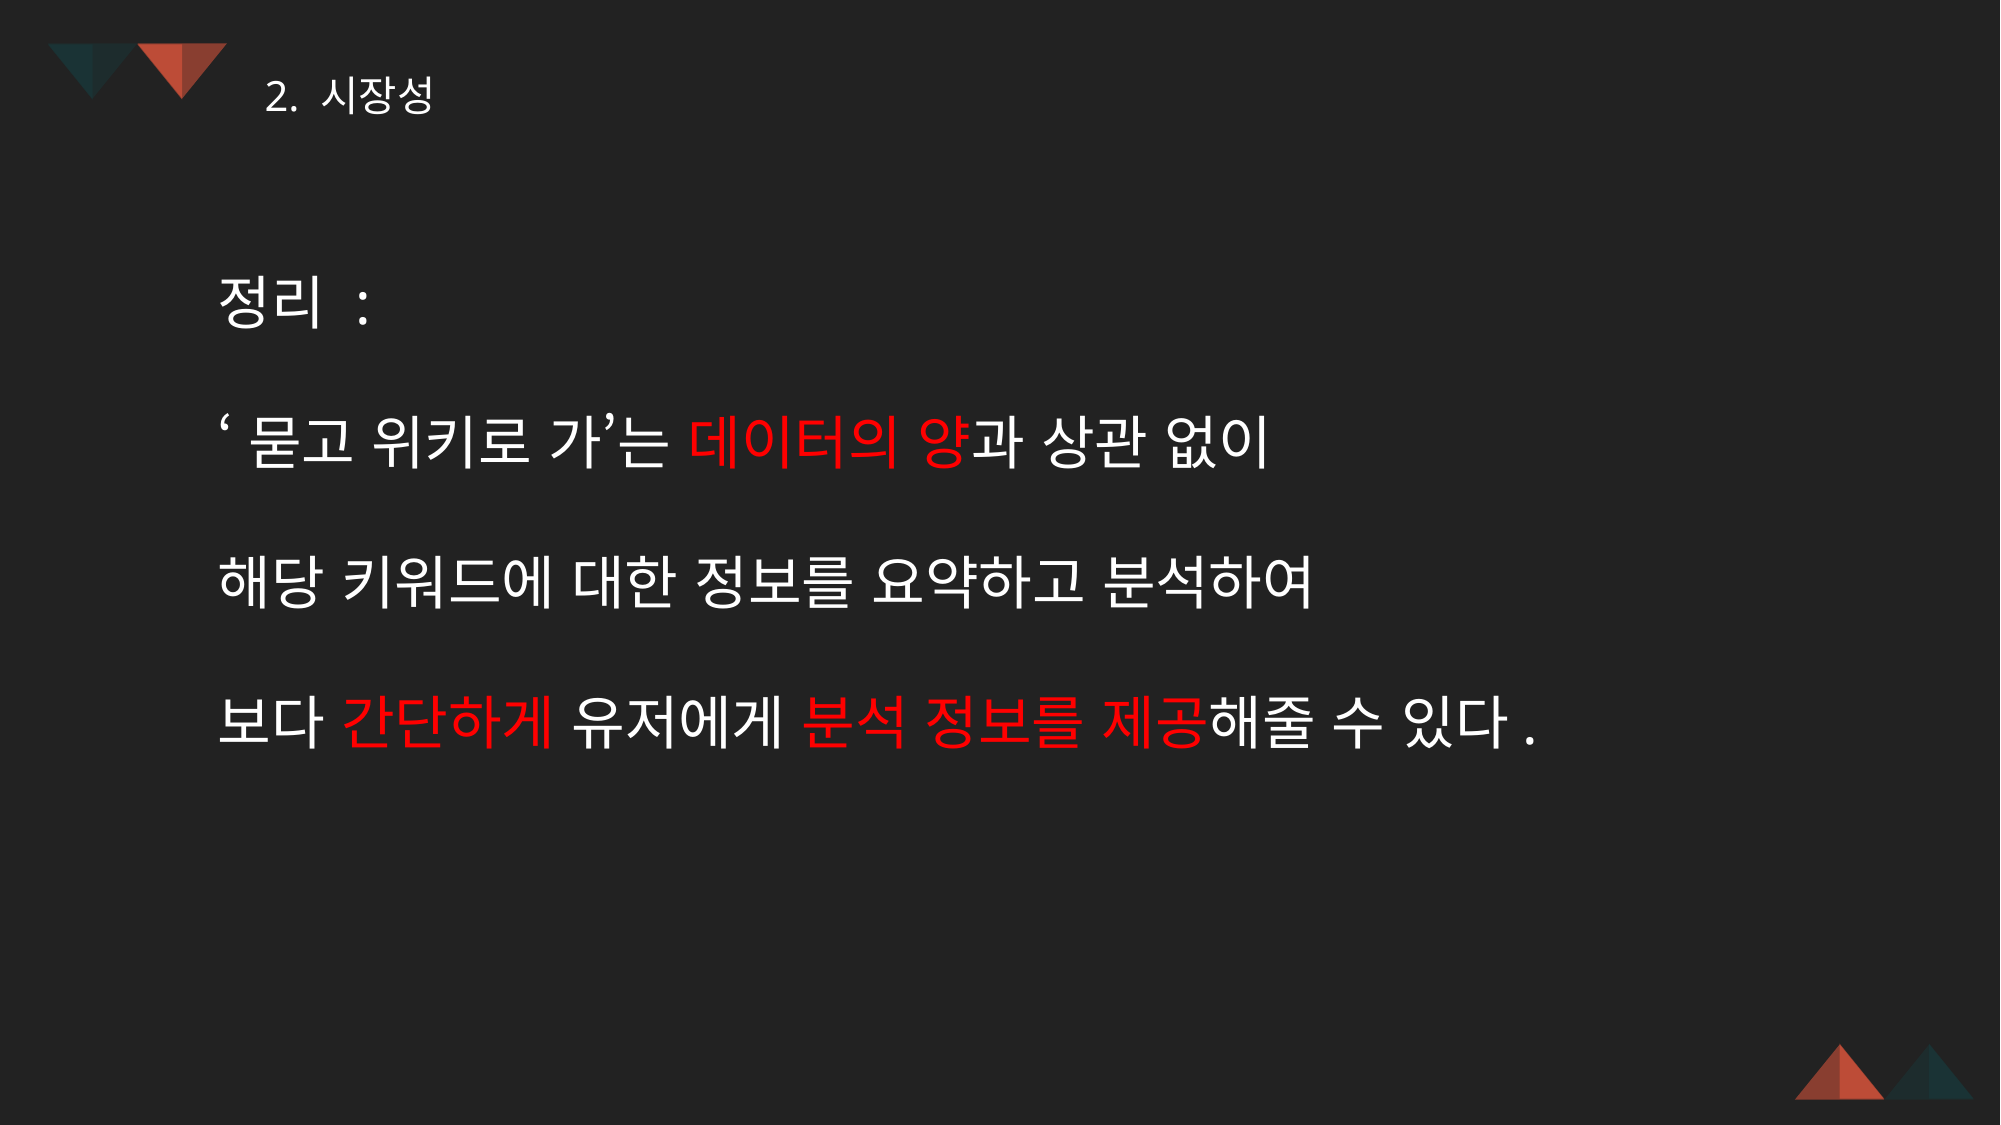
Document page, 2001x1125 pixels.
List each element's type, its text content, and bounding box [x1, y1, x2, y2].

text_box 정리 : ‘묻고 위키로 가’는 데이터의 양과 상관 없이 해당 키워드에 대한 정보를 요약하고 분석하여 보다 간단하게 유저에게 분석 정보를 제공해줄 수 있다. [203, 259, 1553, 764]
text_box 2. 시장성 [249, 62, 451, 128]
